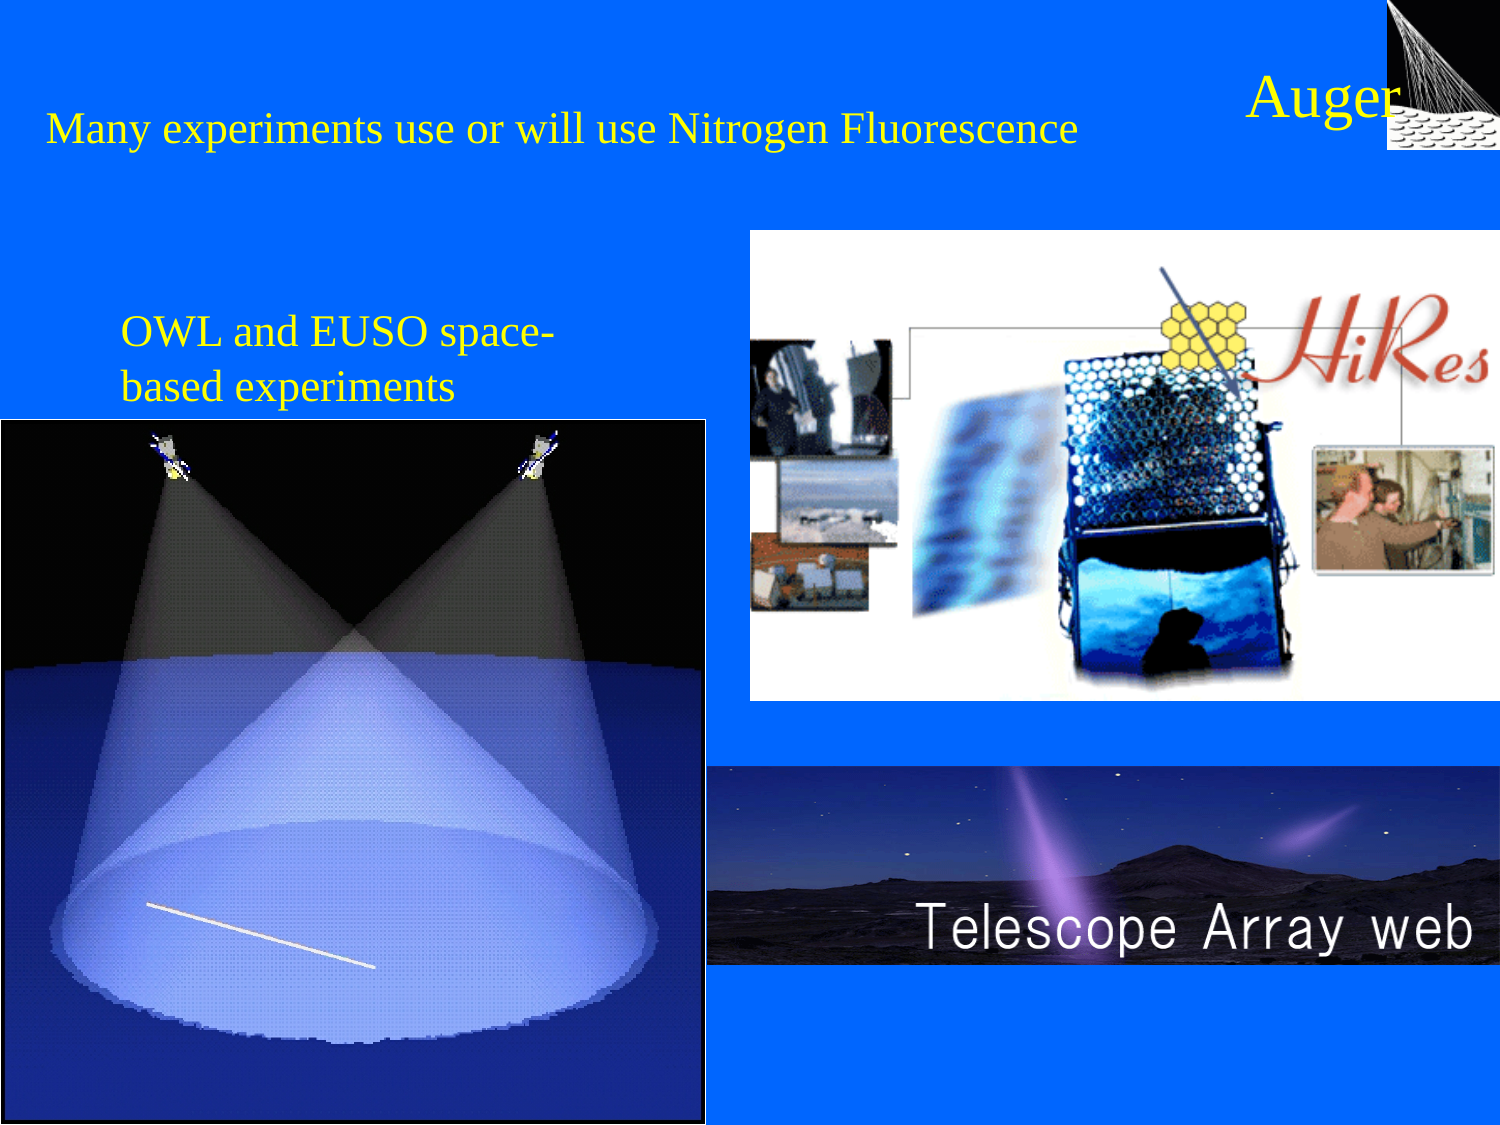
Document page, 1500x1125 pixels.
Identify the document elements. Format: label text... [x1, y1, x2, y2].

text_box Many experiments use or will use Nitrogen Fluorescence [32, 90, 1179, 159]
text_box Auger [1232, 48, 1426, 137]
text_box [299, 112, 1243, 182]
picture [0, 419, 1500, 1125]
picture [749, 230, 1500, 701]
picture [1387, 0, 1500, 150]
text_box OWL and EUSO space- based experiments [106, 294, 600, 417]
